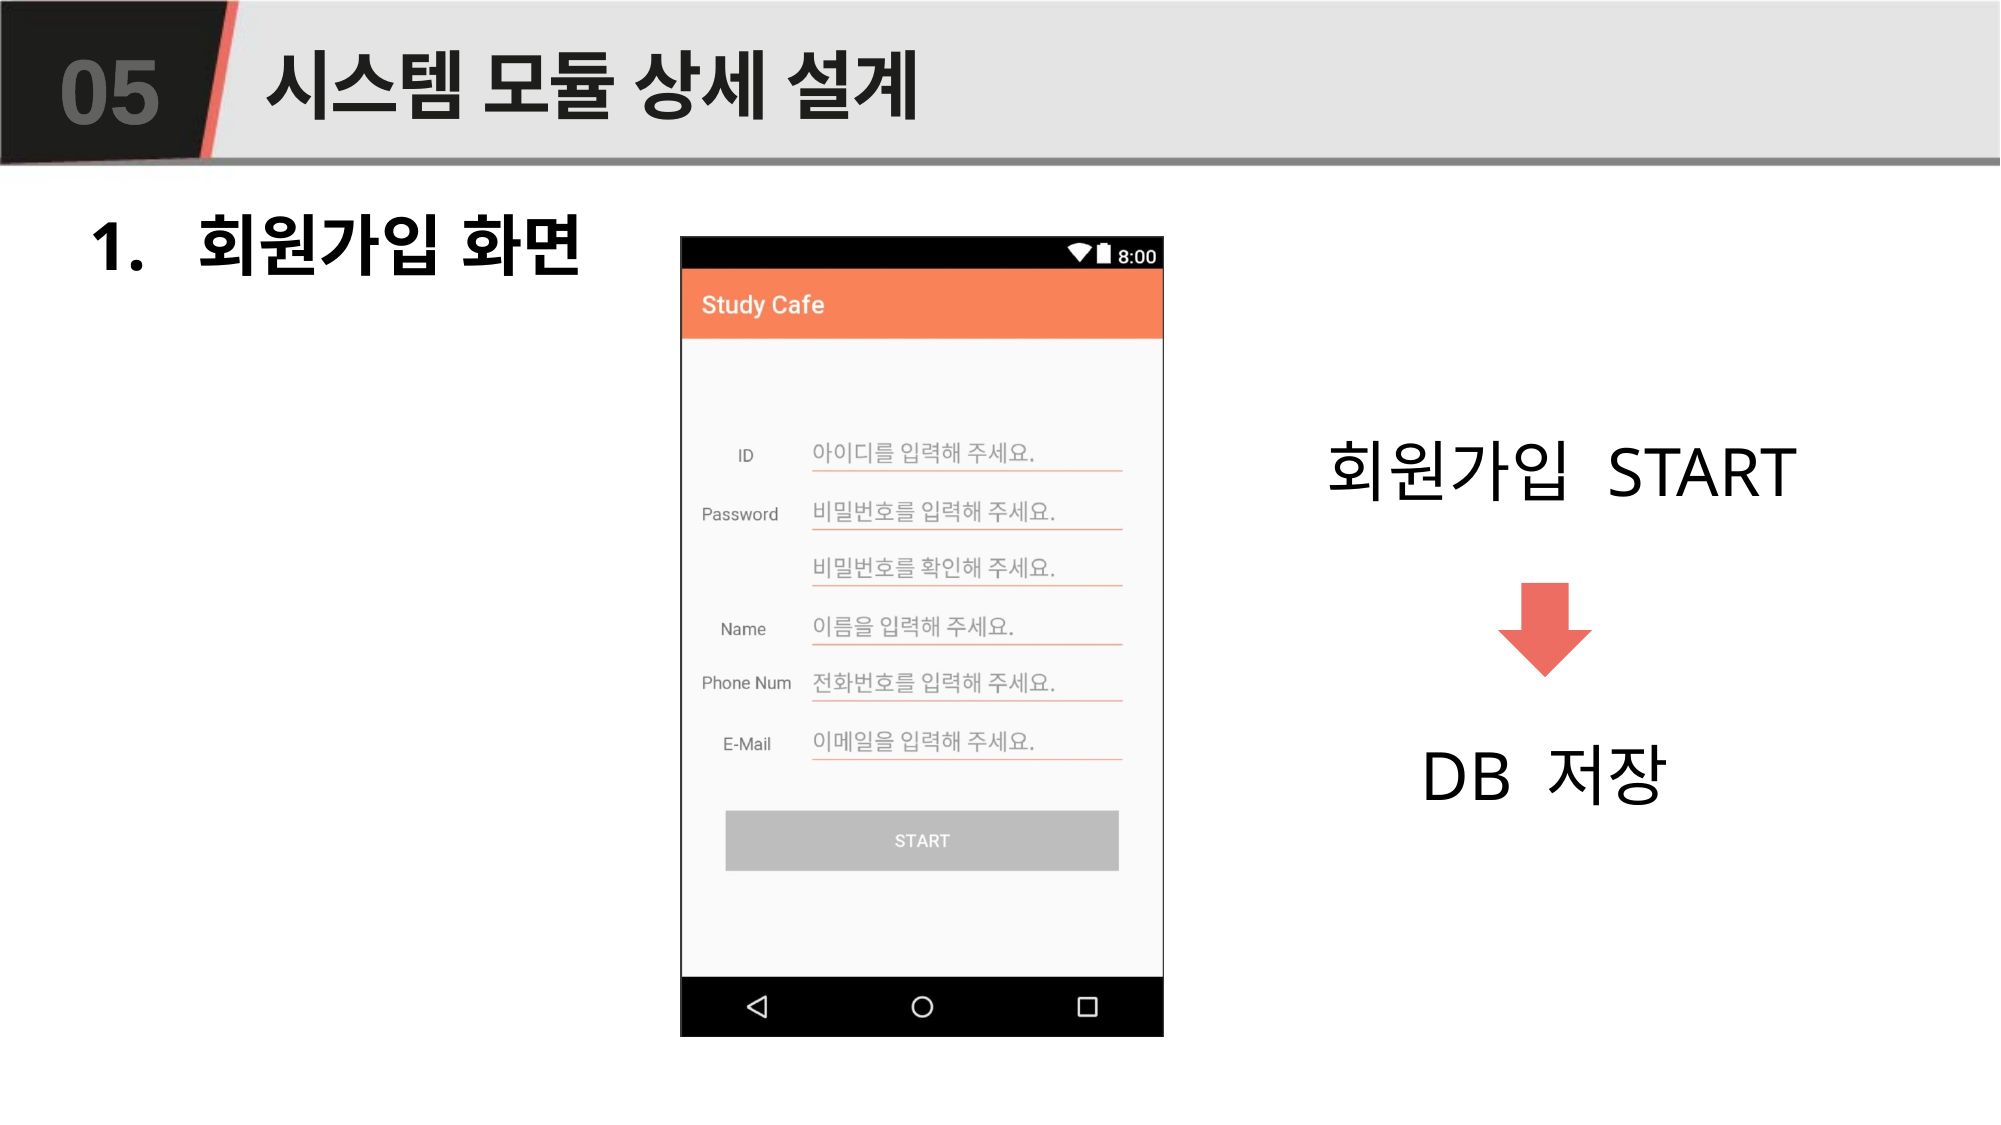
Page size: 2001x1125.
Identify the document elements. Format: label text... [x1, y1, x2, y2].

text_box 05 [43, 24, 176, 150]
text_box 회원가입 START [1231, 422, 1894, 768]
text_box 1. 회원가입 화면 [74, 196, 1722, 291]
title 시스템 모듈 상세 설계 [249, 5, 1975, 174]
text_box DB 저장 [1214, 726, 1876, 991]
text_box [1495, 581, 1595, 679]
picture [0, 0, 2000, 1124]
